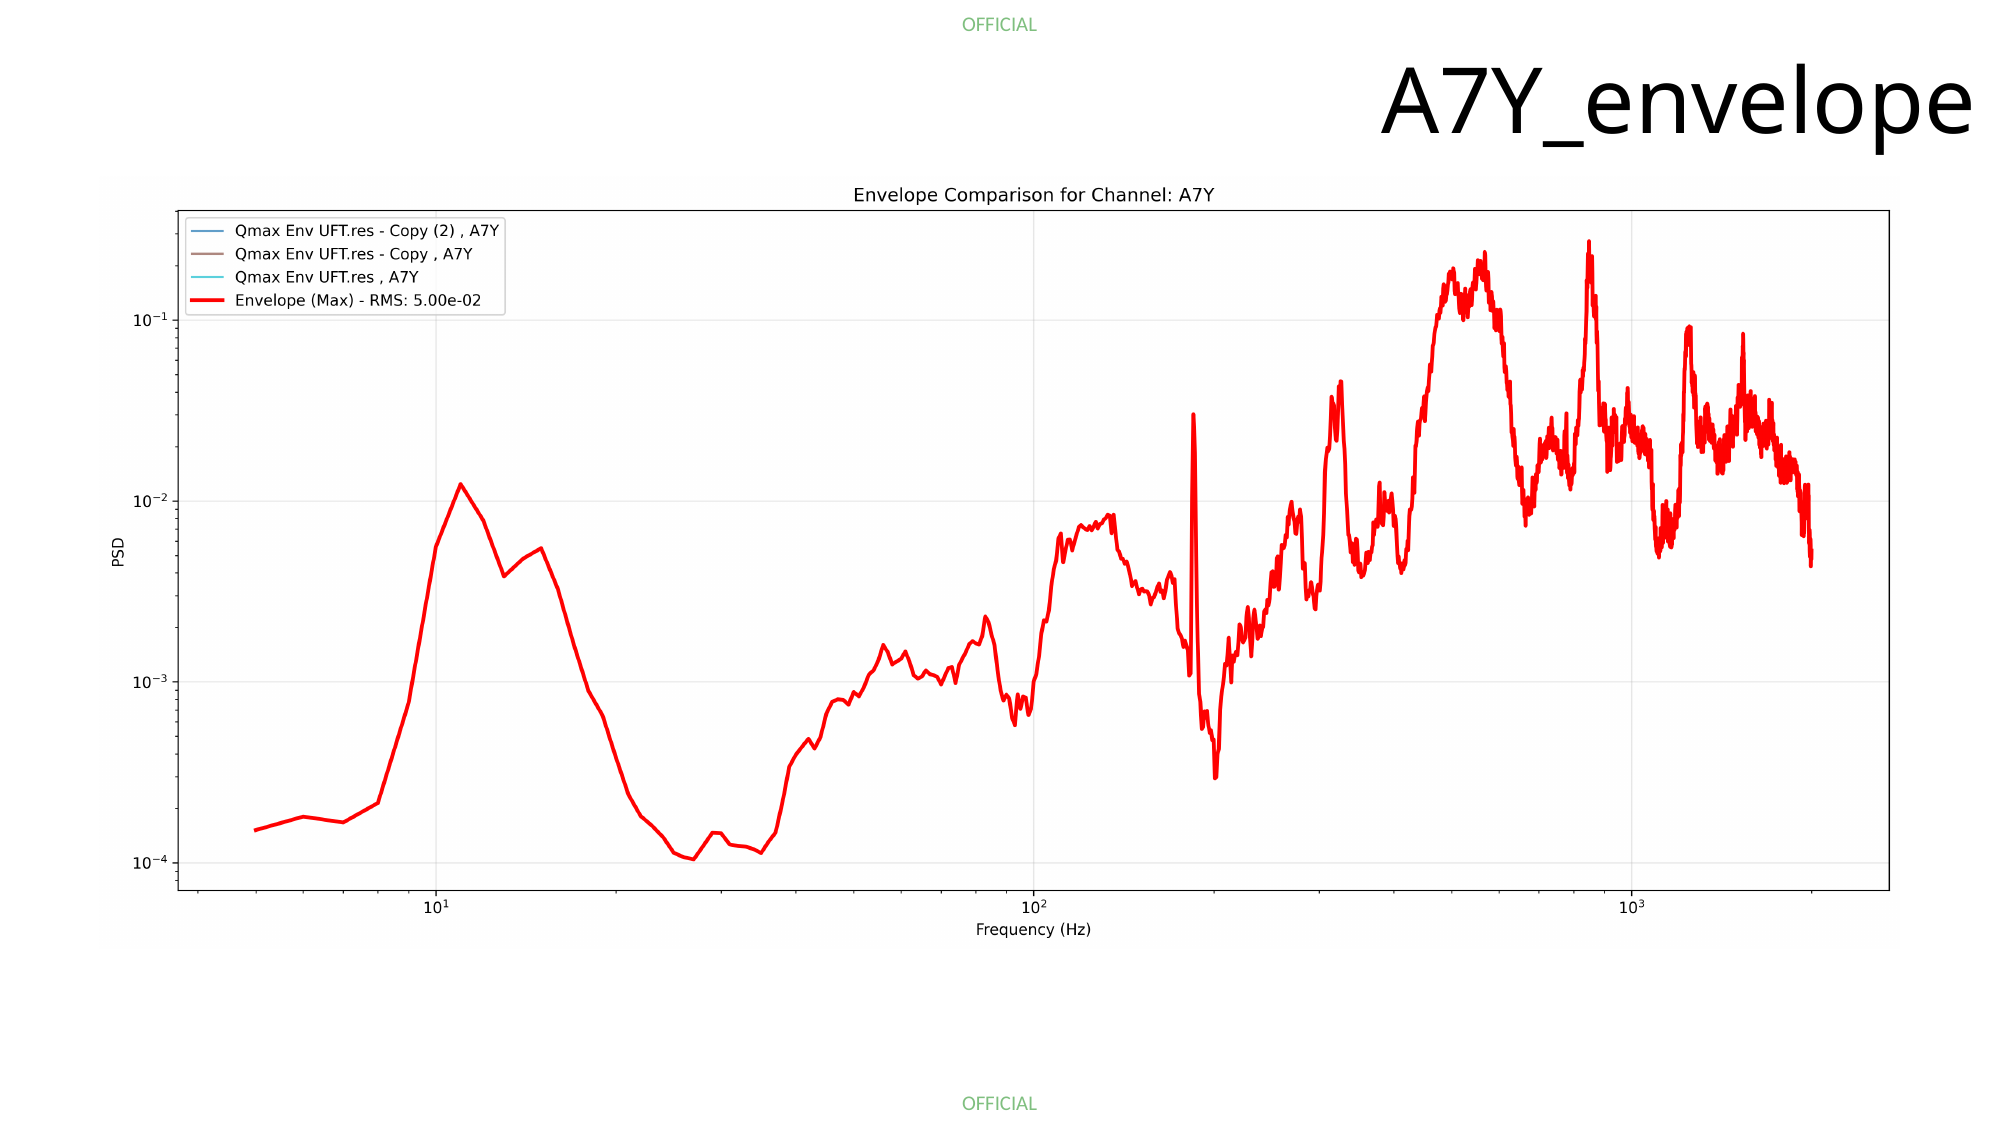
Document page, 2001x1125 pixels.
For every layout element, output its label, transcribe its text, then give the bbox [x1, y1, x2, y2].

picture [99, 175, 1901, 950]
title A7Y_envelope [1357, 0, 2000, 161]
